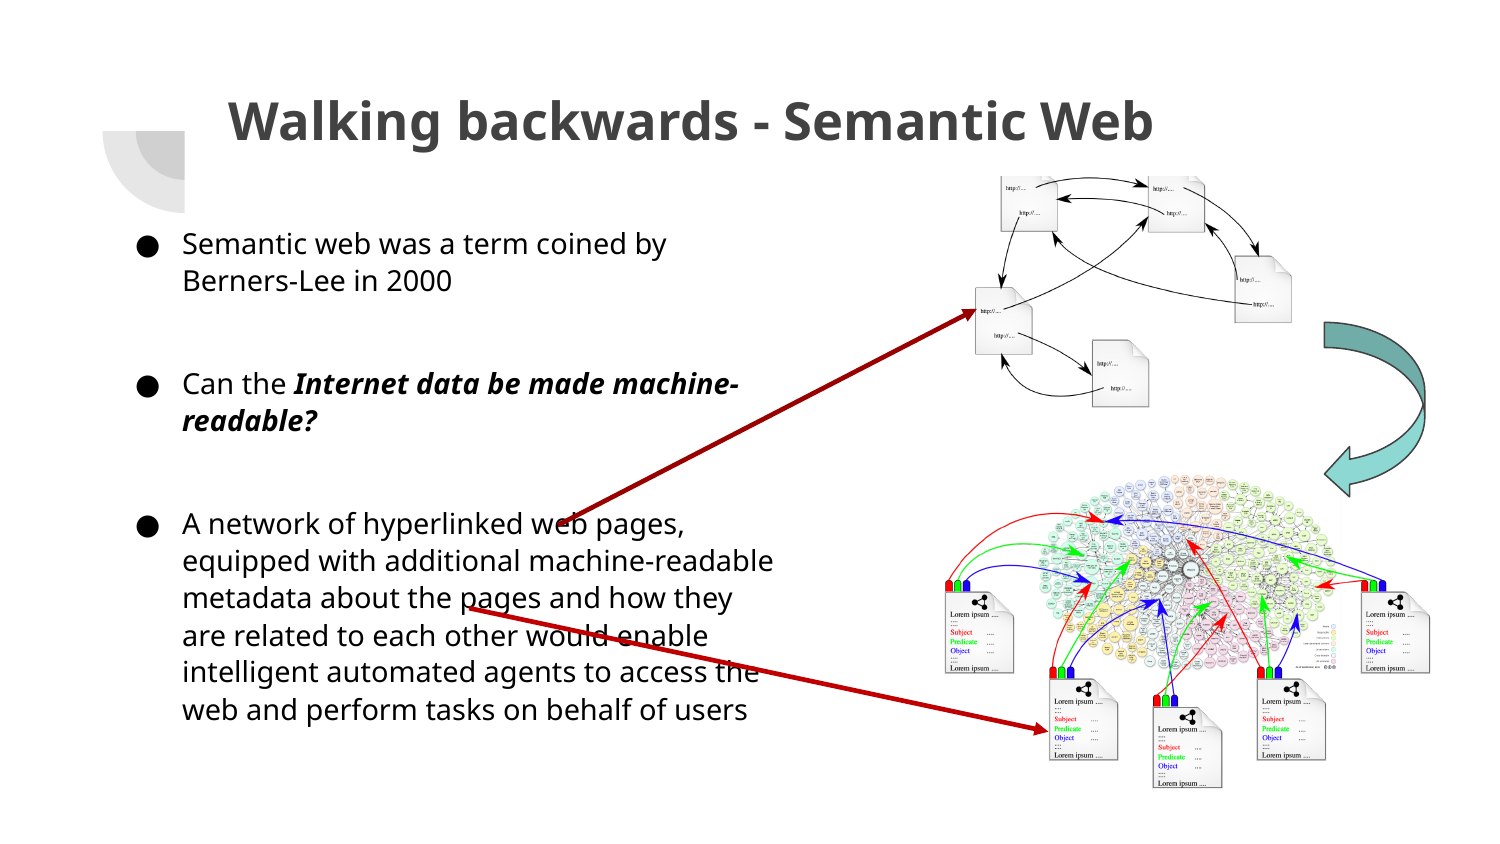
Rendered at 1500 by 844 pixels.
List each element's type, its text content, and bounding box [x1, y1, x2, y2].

picture [974, 176, 1316, 423]
list Semantic web was a term coined by Berners-Lee in 2000 Can the Internet data be made machine-readable? A network of hyperlinked web pages, equipped with additional machine-readable metadata about the pages and how they are related to each other would enable intelligent automated agents to access the web and perform tasks on behalf of users [101, 208, 792, 775]
text_box [1324, 322, 1425, 471]
title Walking backwards - Semantic Web [213, 73, 1368, 167]
picture [912, 472, 1456, 804]
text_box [557, 308, 978, 526]
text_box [468, 607, 1049, 732]
